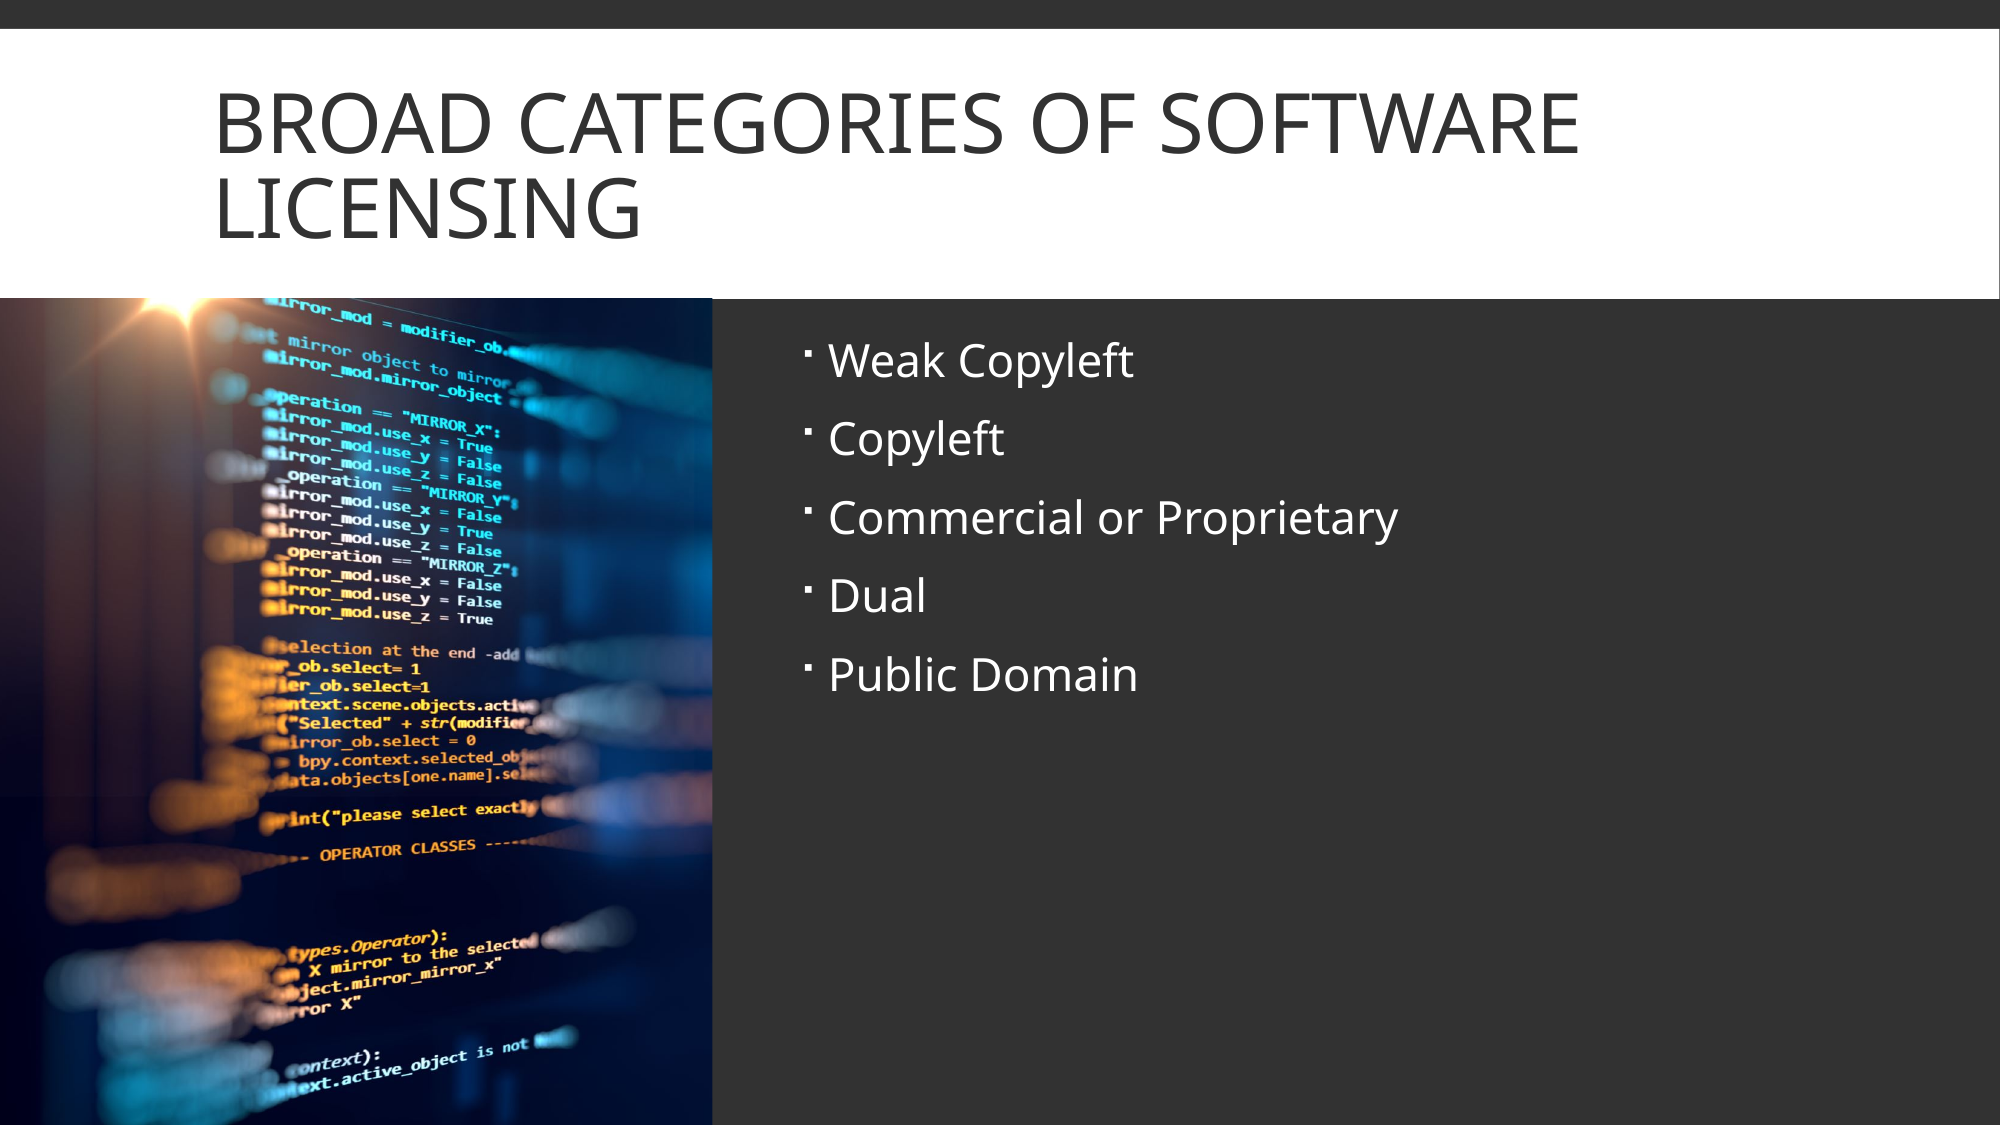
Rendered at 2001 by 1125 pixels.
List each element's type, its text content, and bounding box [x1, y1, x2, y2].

picture [511, 350, 521, 355]
title Broad categories of software licensing [197, 46, 1803, 295]
list Weak Copyleft Copyleft Commercial or Proprietary Dual Public Domain [782, 329, 1854, 1020]
picture [0, 298, 713, 1125]
